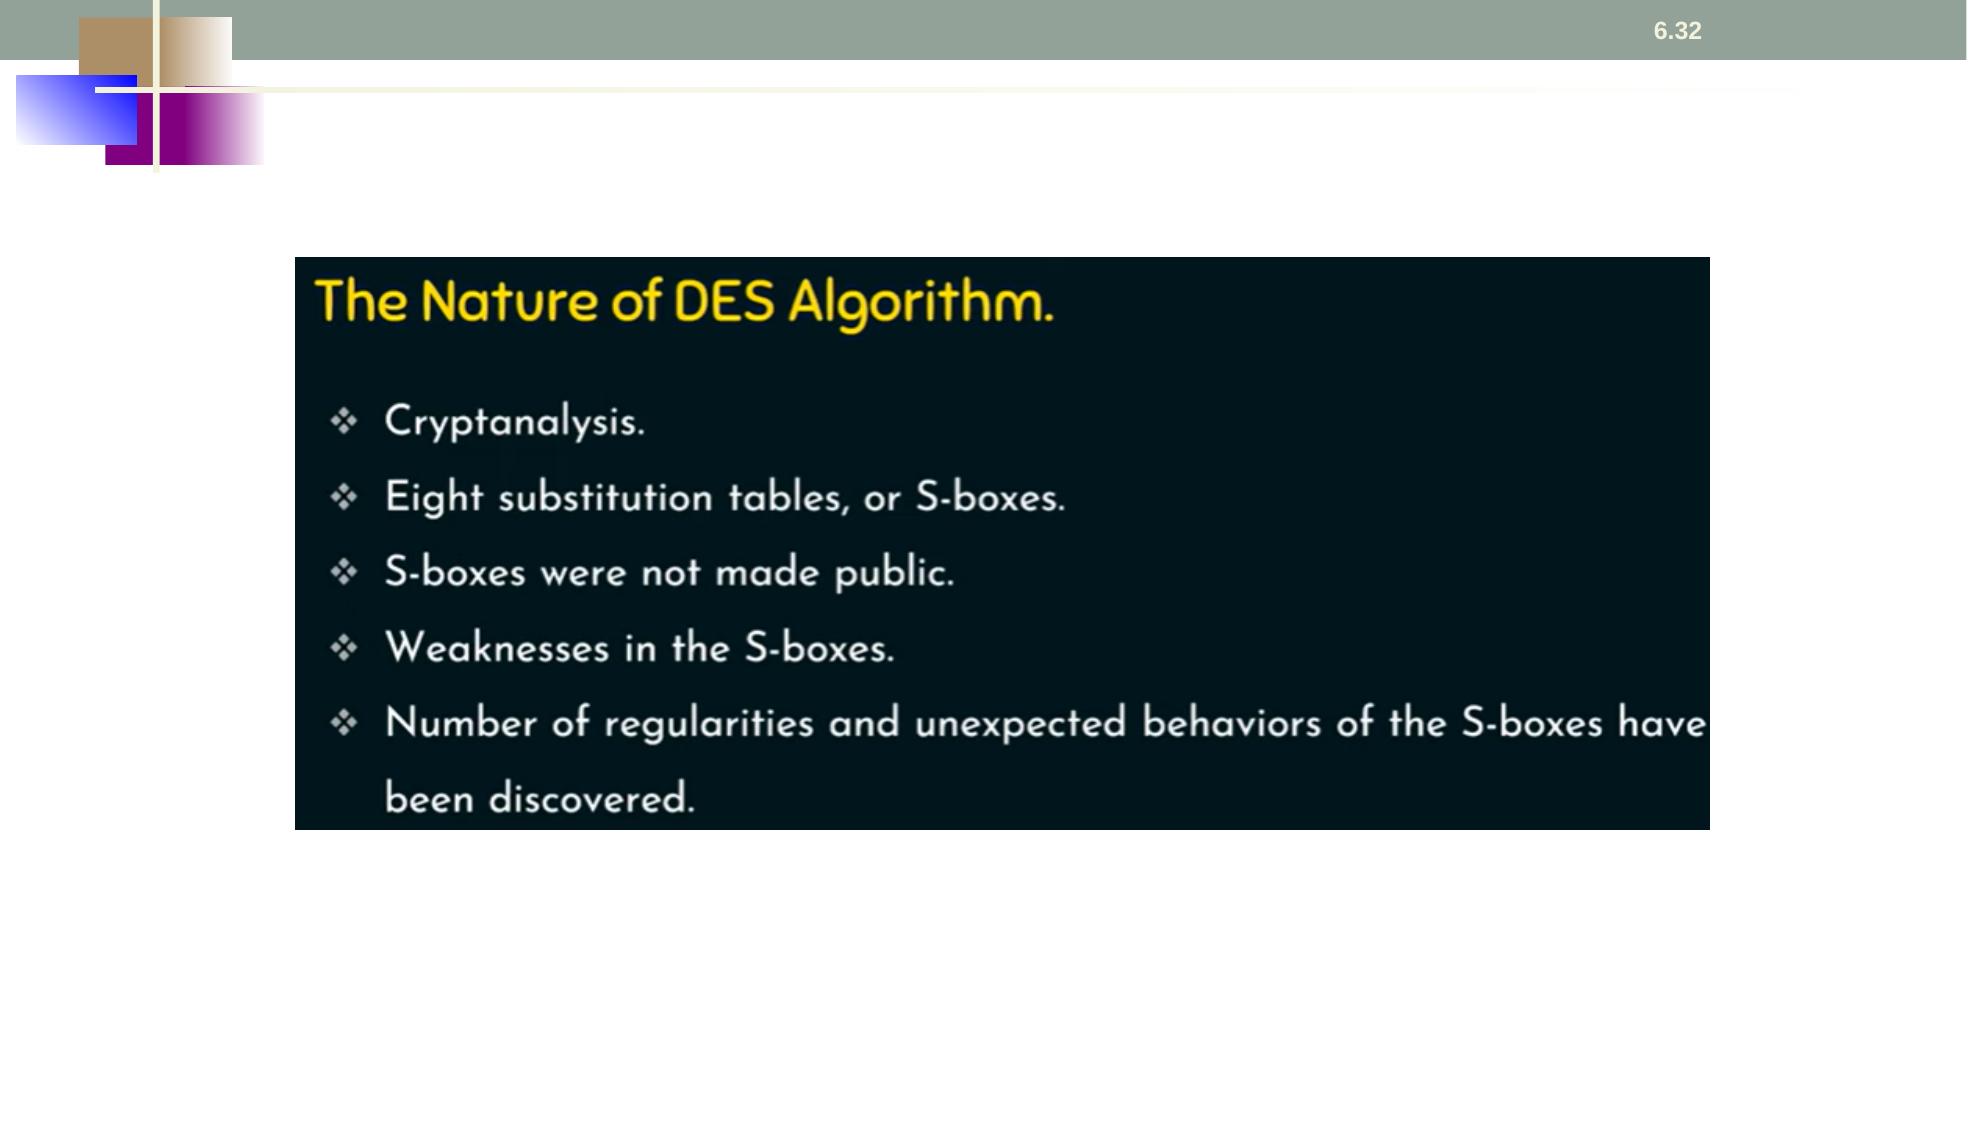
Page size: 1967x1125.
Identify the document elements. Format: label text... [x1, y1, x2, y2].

text_box [185, 93, 265, 165]
text_box [95, 87, 1865, 93]
text_box [16, 75, 137, 145]
text_box [152, 93, 160, 173]
text_box [161, 17, 232, 86]
text_box [78, 17, 152, 86]
text_box [152, 0, 160, 87]
text_box [160, 93, 185, 165]
picture [295, 256, 1711, 830]
slide_number 6.32 [1638, 3, 1869, 57]
text_box [105, 93, 152, 165]
